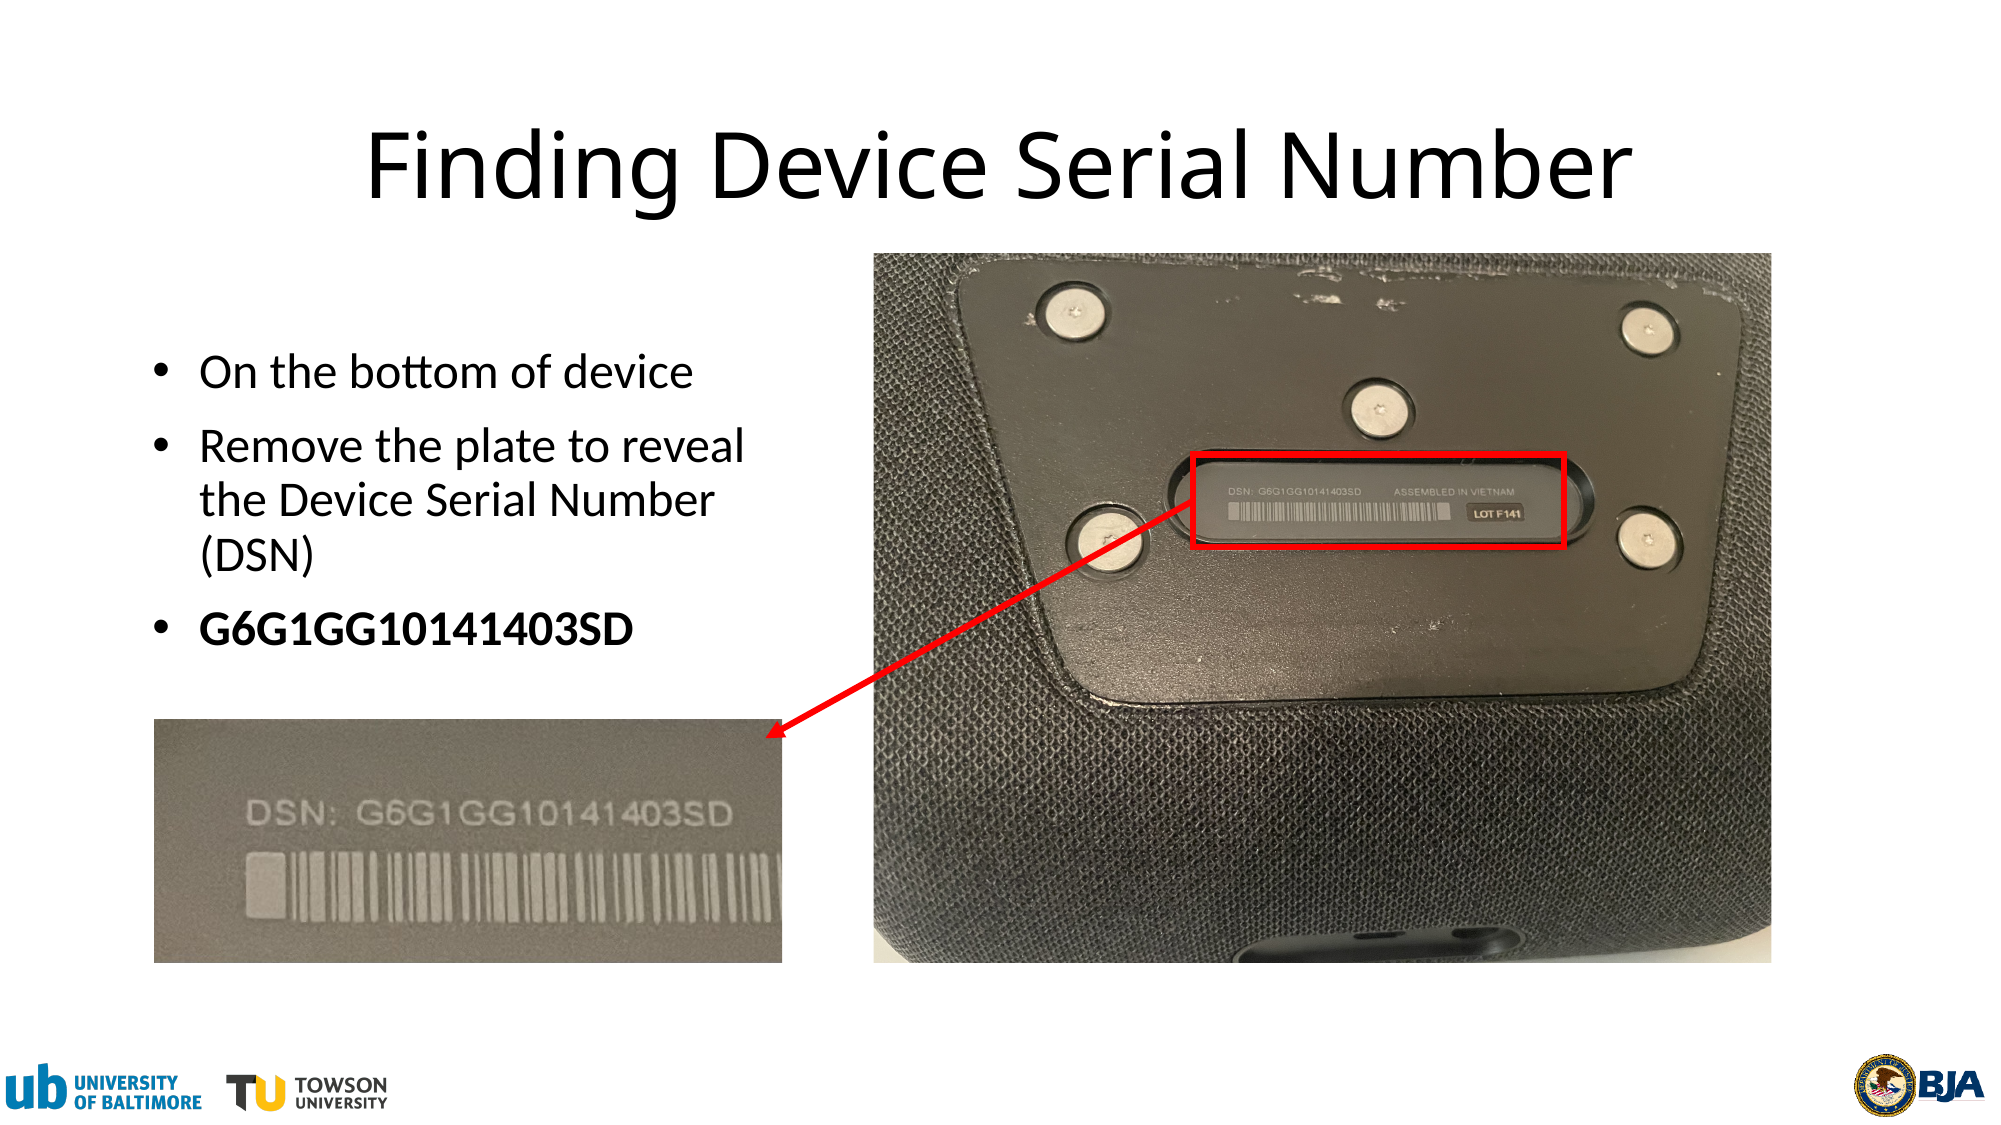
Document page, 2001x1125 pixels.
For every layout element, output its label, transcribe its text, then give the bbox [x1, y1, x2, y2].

picture [154, 719, 783, 963]
list On the bottom of device Remove the plate to reveal the Device Serial Number (DSN) G6G1GG10141403SD [137, 337, 783, 695]
picture [1854, 1054, 1986, 1117]
title Finding Device Serial Number [137, 59, 1863, 278]
picture [0, 1031, 407, 1125]
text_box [765, 500, 1194, 739]
picture [873, 253, 1772, 963]
